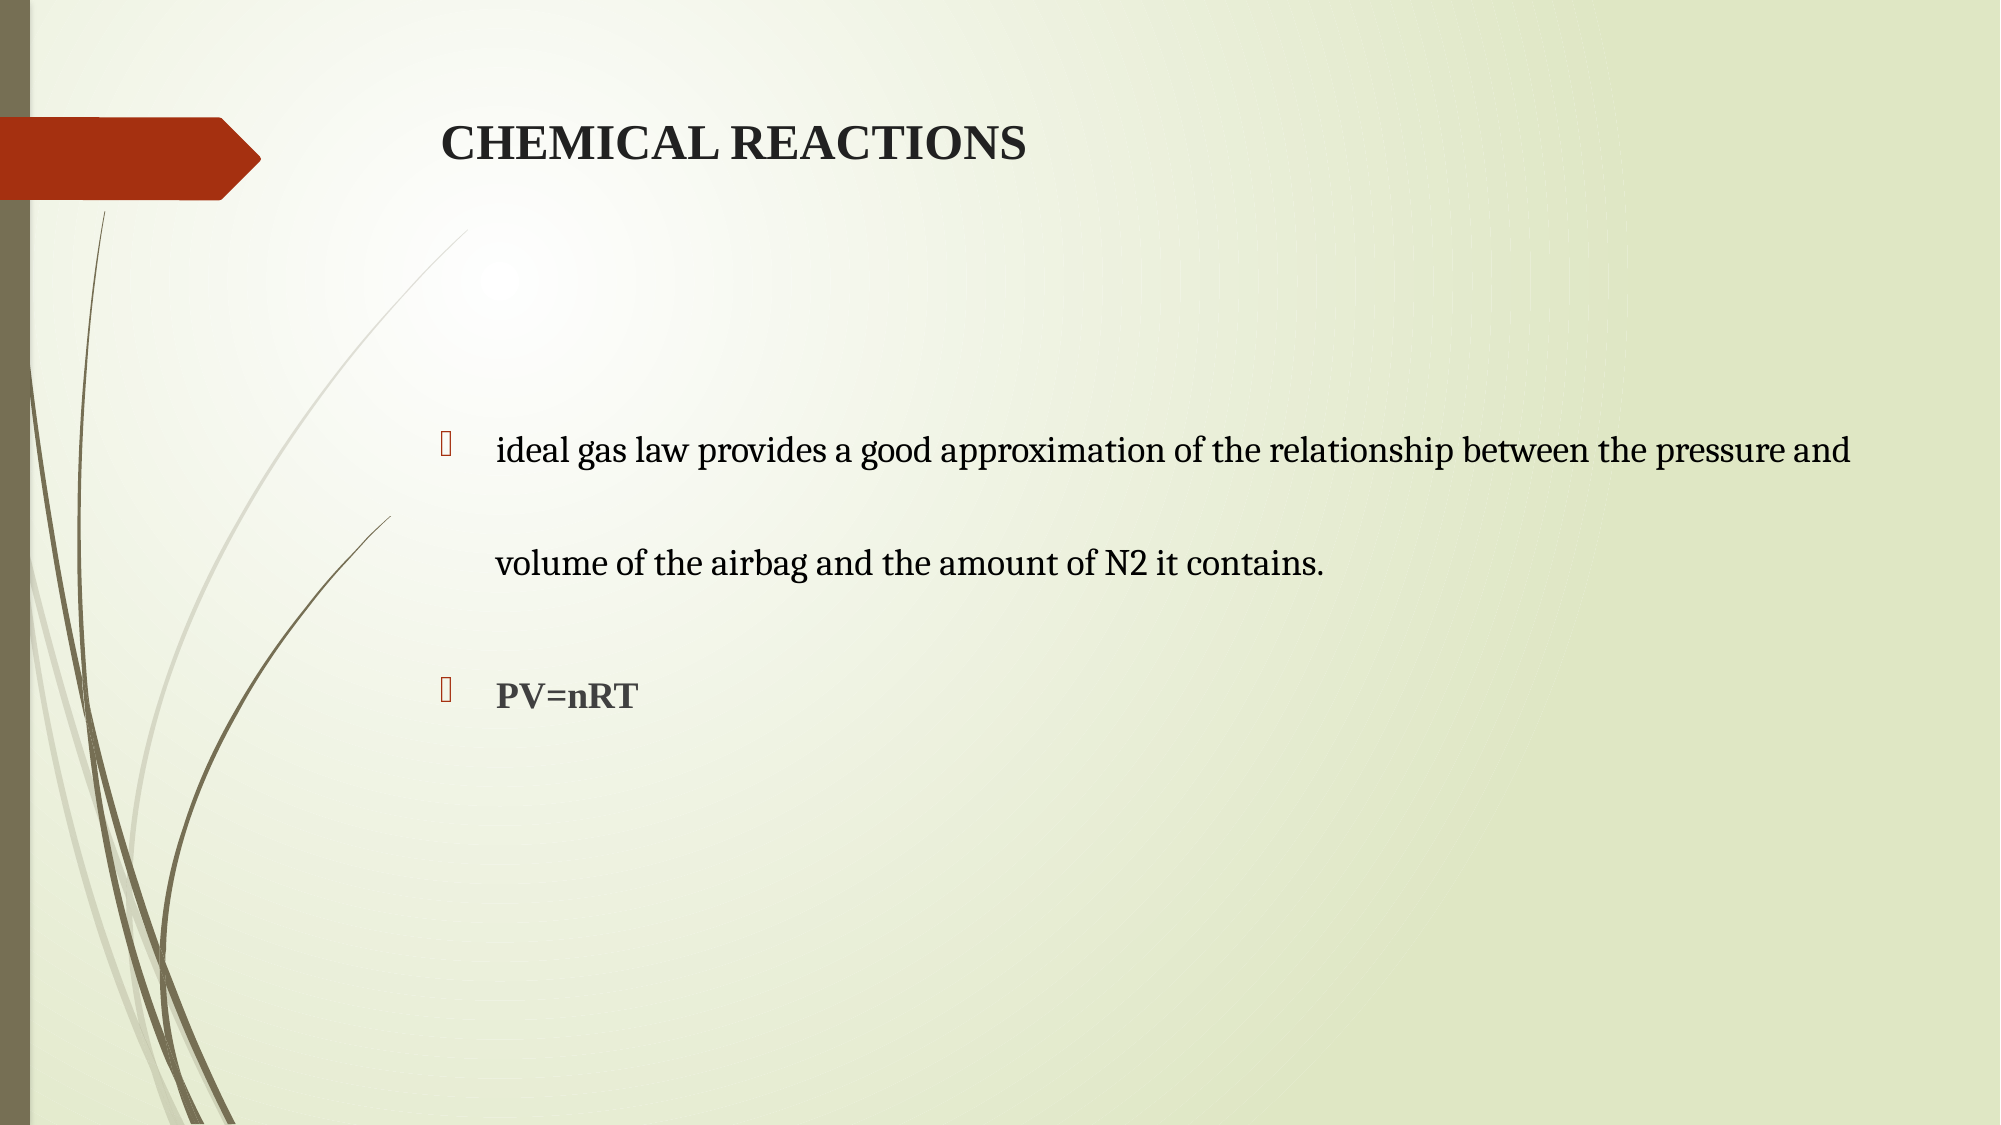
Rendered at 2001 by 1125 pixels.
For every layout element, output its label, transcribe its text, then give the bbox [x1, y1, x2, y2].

list ideal gas law provides a good approximation of the relationship between the pressure and volume of the airbag and the amount of N2 it contains. PV=nRT [424, 350, 1888, 970]
title CHEMICAL REACTIONS [425, 102, 1888, 313]
